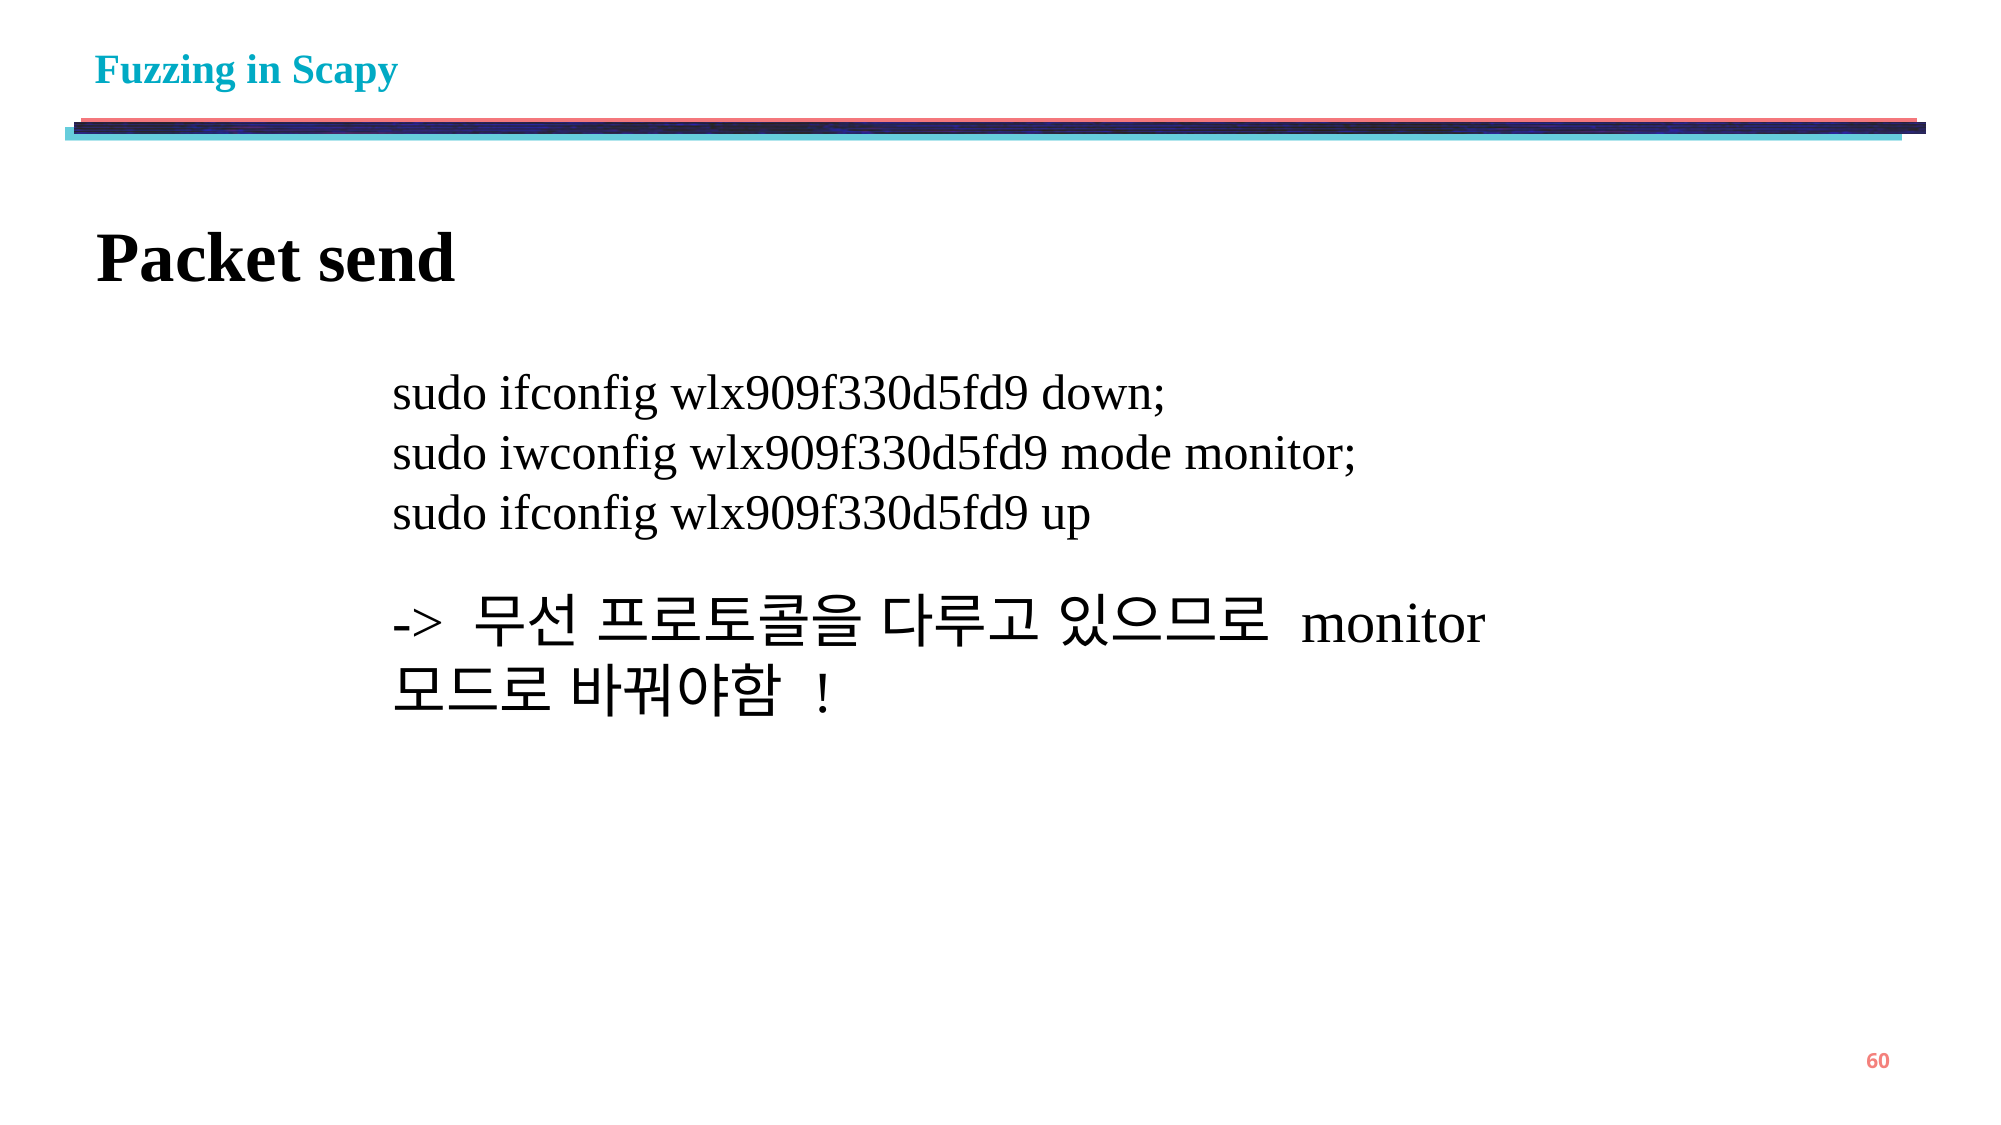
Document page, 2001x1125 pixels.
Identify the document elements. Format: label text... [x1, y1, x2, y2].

text_box Packet send [81, 203, 472, 304]
text_box sudo ifconfig wlx909f330d5fd9 down; sudo iwconfig wlx909f330d5fd9 mode monitor; sudo ifconfig wlx909f330d5fd9 up -> 무선 프로토콜을 다루고 있으므로 monitor모드로 바꿔야함 ! [377, 352, 1659, 822]
title Fuzzing in Scapy [79, 27, 1957, 113]
